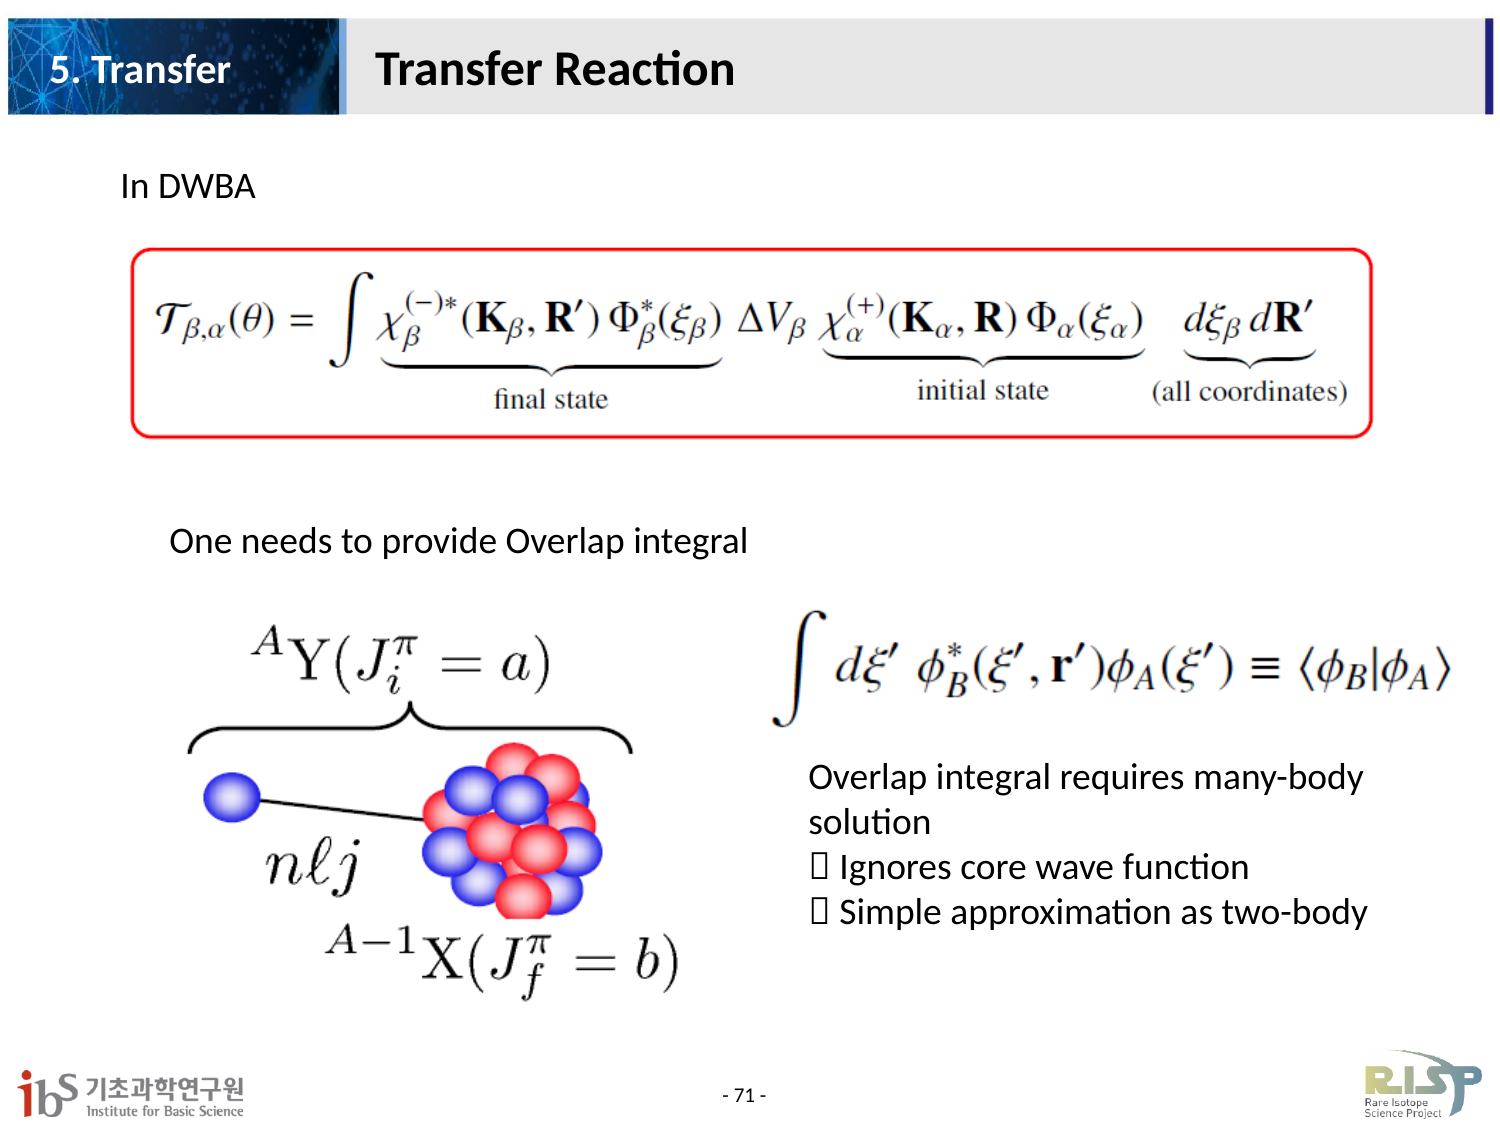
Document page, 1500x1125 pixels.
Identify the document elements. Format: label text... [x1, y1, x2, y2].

picture [171, 619, 712, 1023]
picture [1364, 1049, 1482, 1119]
text_box One needs to provide Overlap integral [154, 508, 923, 569]
picture [2, 10, 1500, 130]
picture [754, 586, 1470, 754]
picture [93, 217, 1410, 459]
text_box Overlap integral requires many-body solution  Ignores core wave function  Simple approximation as two-body [793, 754, 1408, 940]
text_box In DWBA [105, 153, 271, 214]
picture [17, 1070, 243, 1117]
